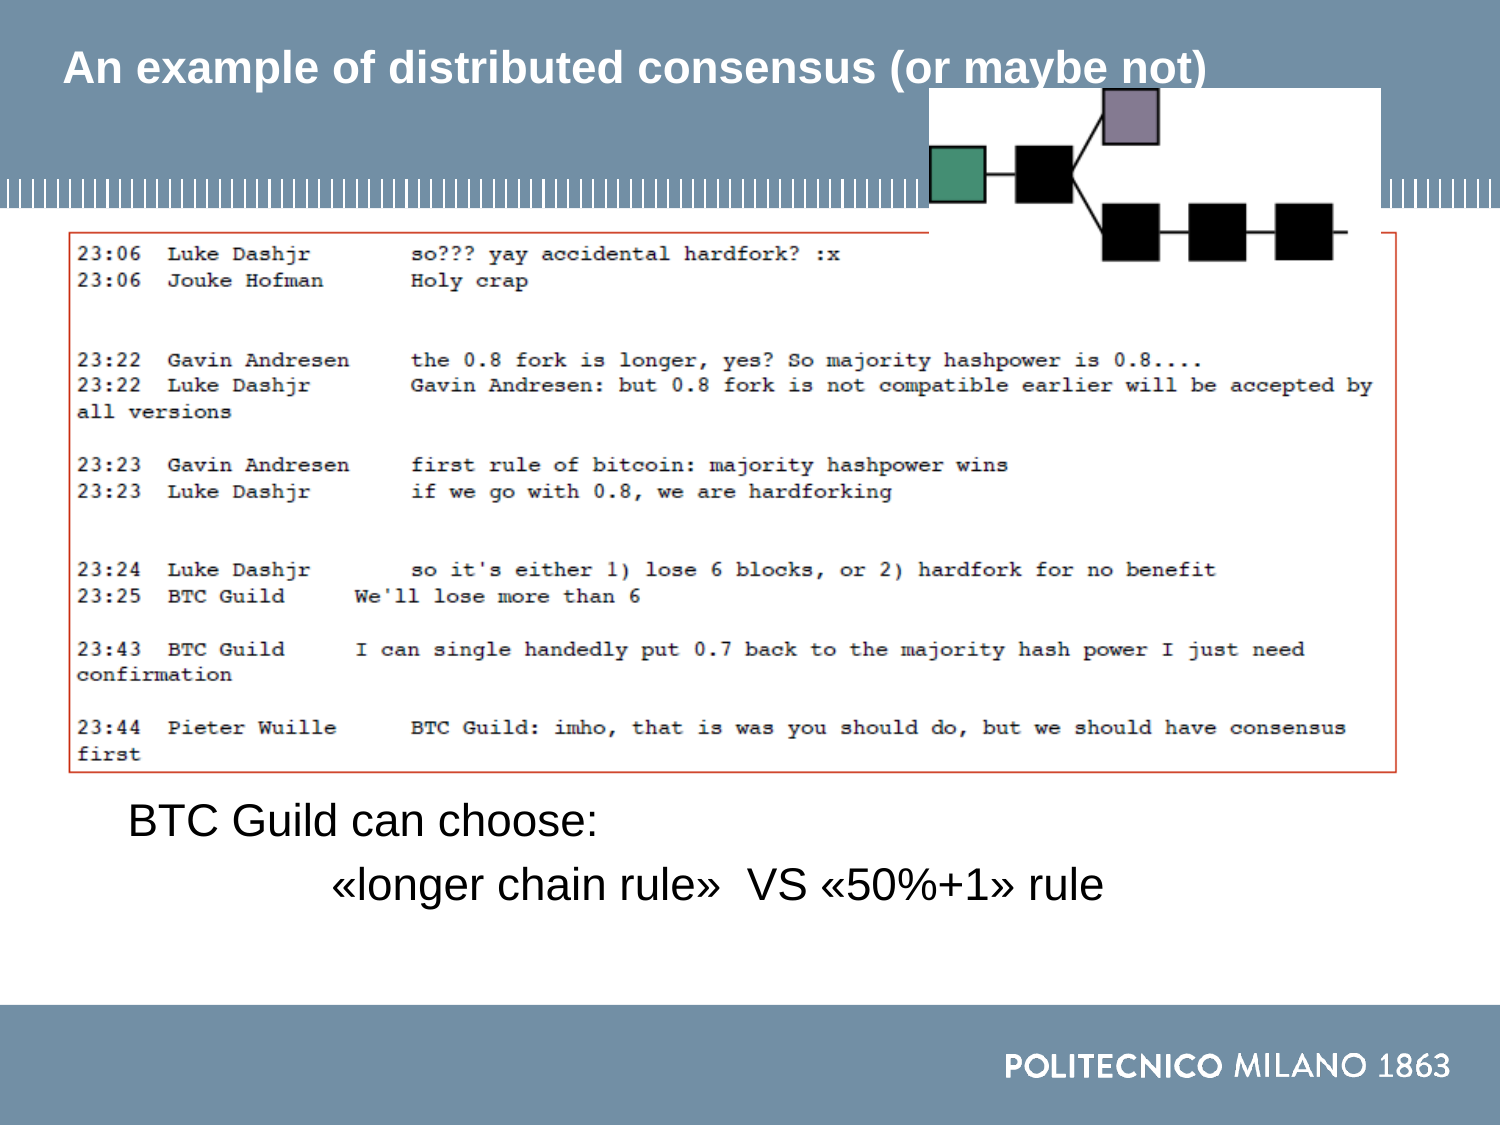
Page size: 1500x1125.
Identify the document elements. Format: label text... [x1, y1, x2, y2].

picture [58, 87, 1408, 779]
picture [999, 1041, 1456, 1089]
title An example of distributed consensus (or maybe not) [47, 22, 1455, 161]
list BTC Guild can choose: «longer chain rule» VS «50%+1» rule [75, 262, 1441, 1005]
